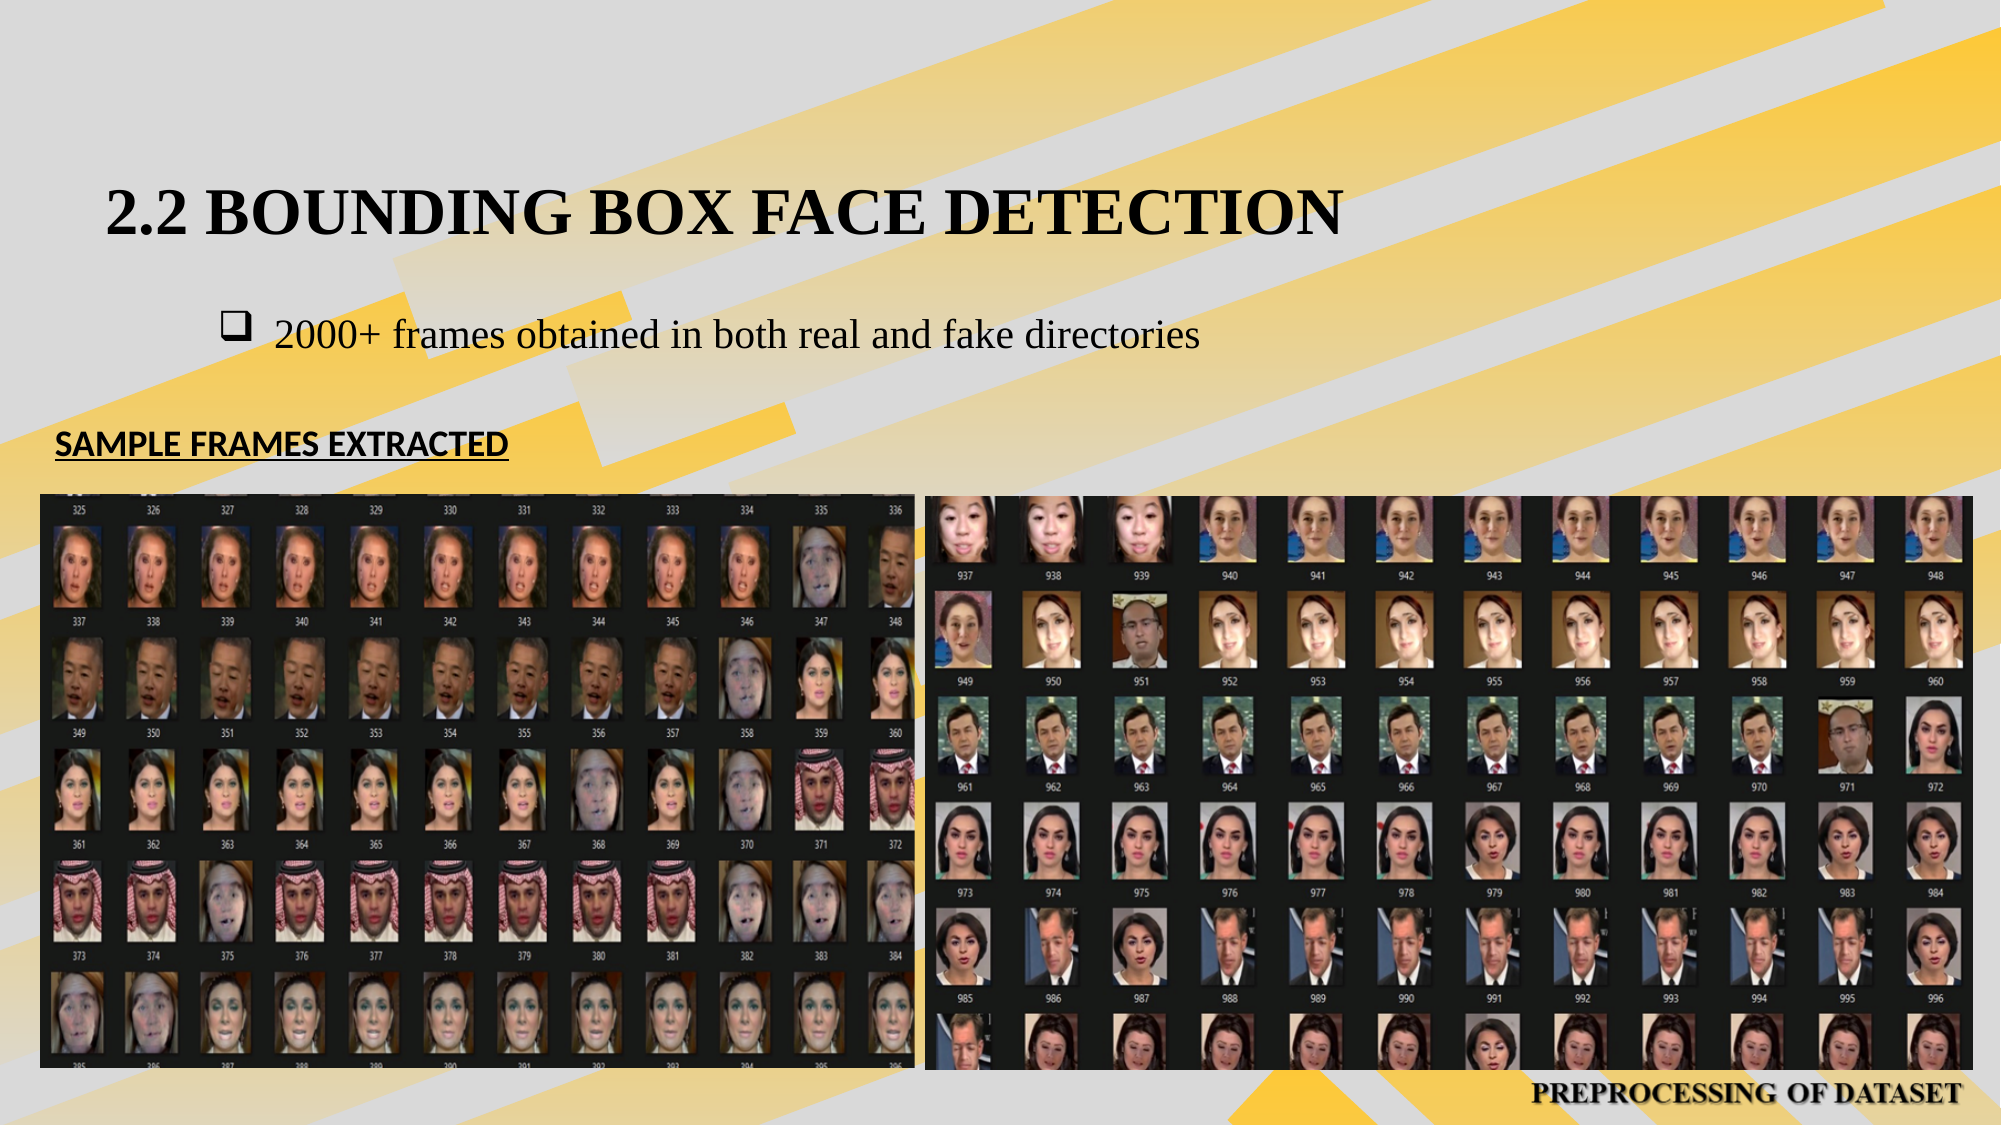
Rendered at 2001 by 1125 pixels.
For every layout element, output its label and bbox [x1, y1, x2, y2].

text_box [0, 0, 2000, 1125]
picture [40, 493, 915, 1068]
picture [925, 496, 1984, 1125]
